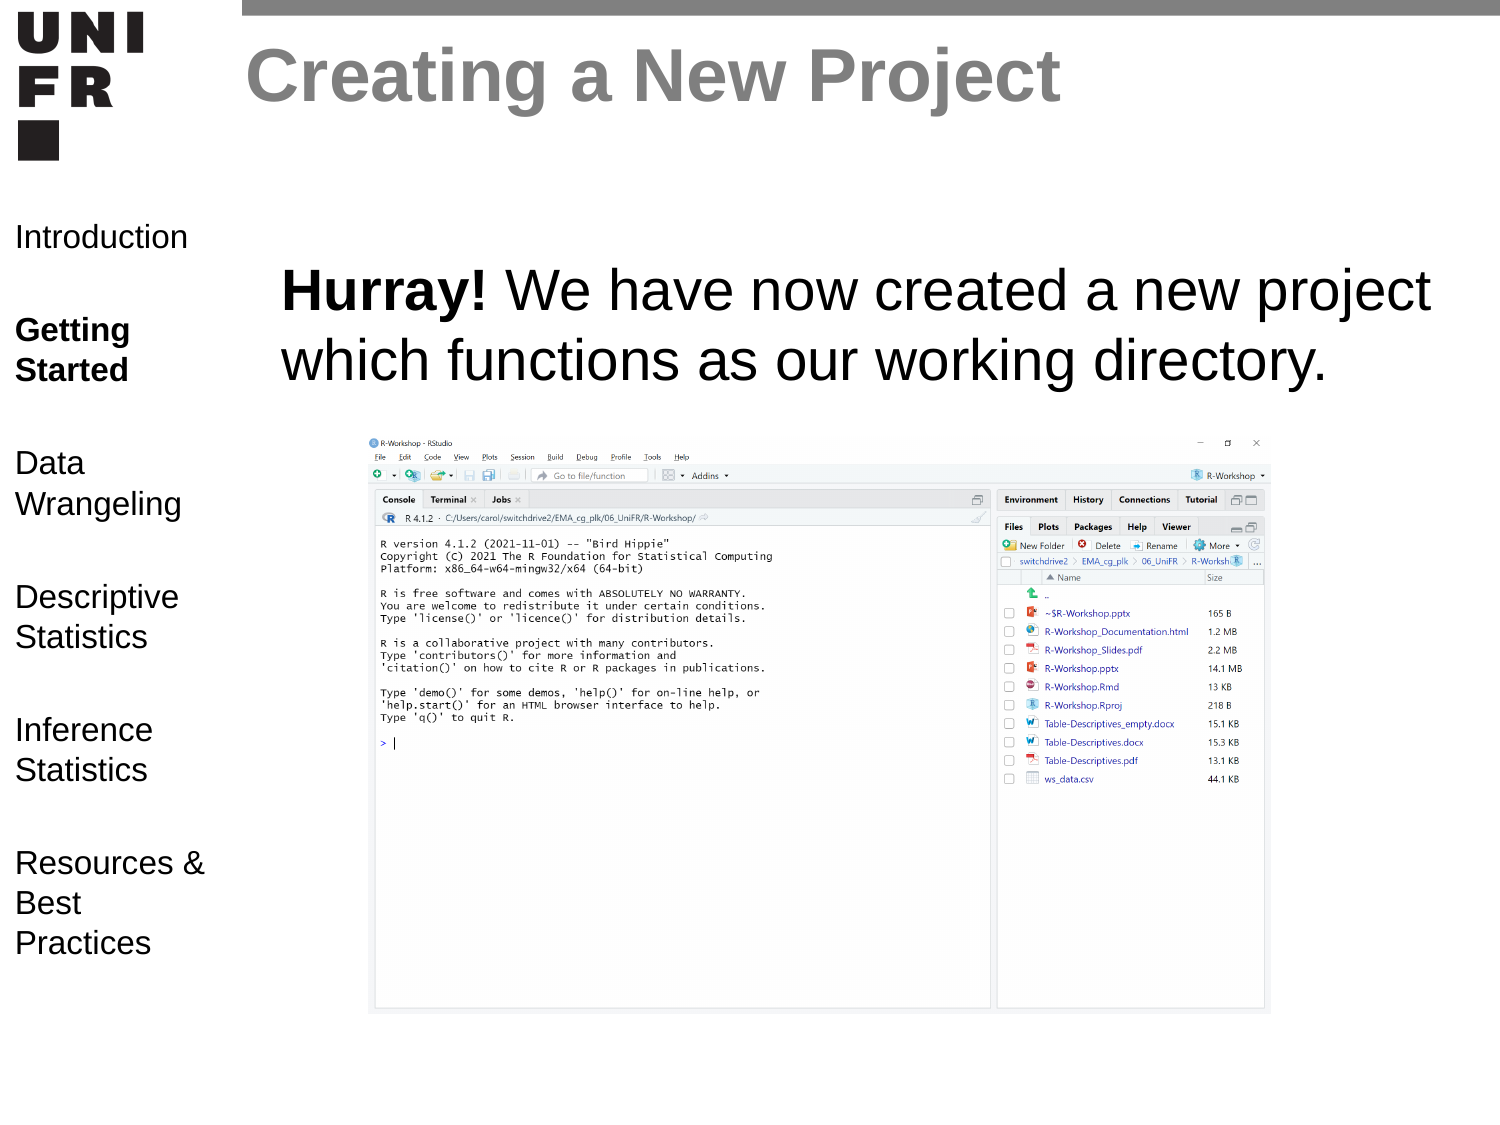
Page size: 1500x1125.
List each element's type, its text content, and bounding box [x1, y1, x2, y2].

list Introduction Getting Started Data Wrangeling Descriptive Statistics Inference Statistics Resources & Best Practices [0, 208, 231, 1047]
title Creating a New Project [230, 19, 1500, 173]
picture [368, 436, 1271, 1015]
picture [17, 11, 144, 161]
list Hurray! We have now created a new project which functions as our working directory. [267, 244, 1500, 1084]
